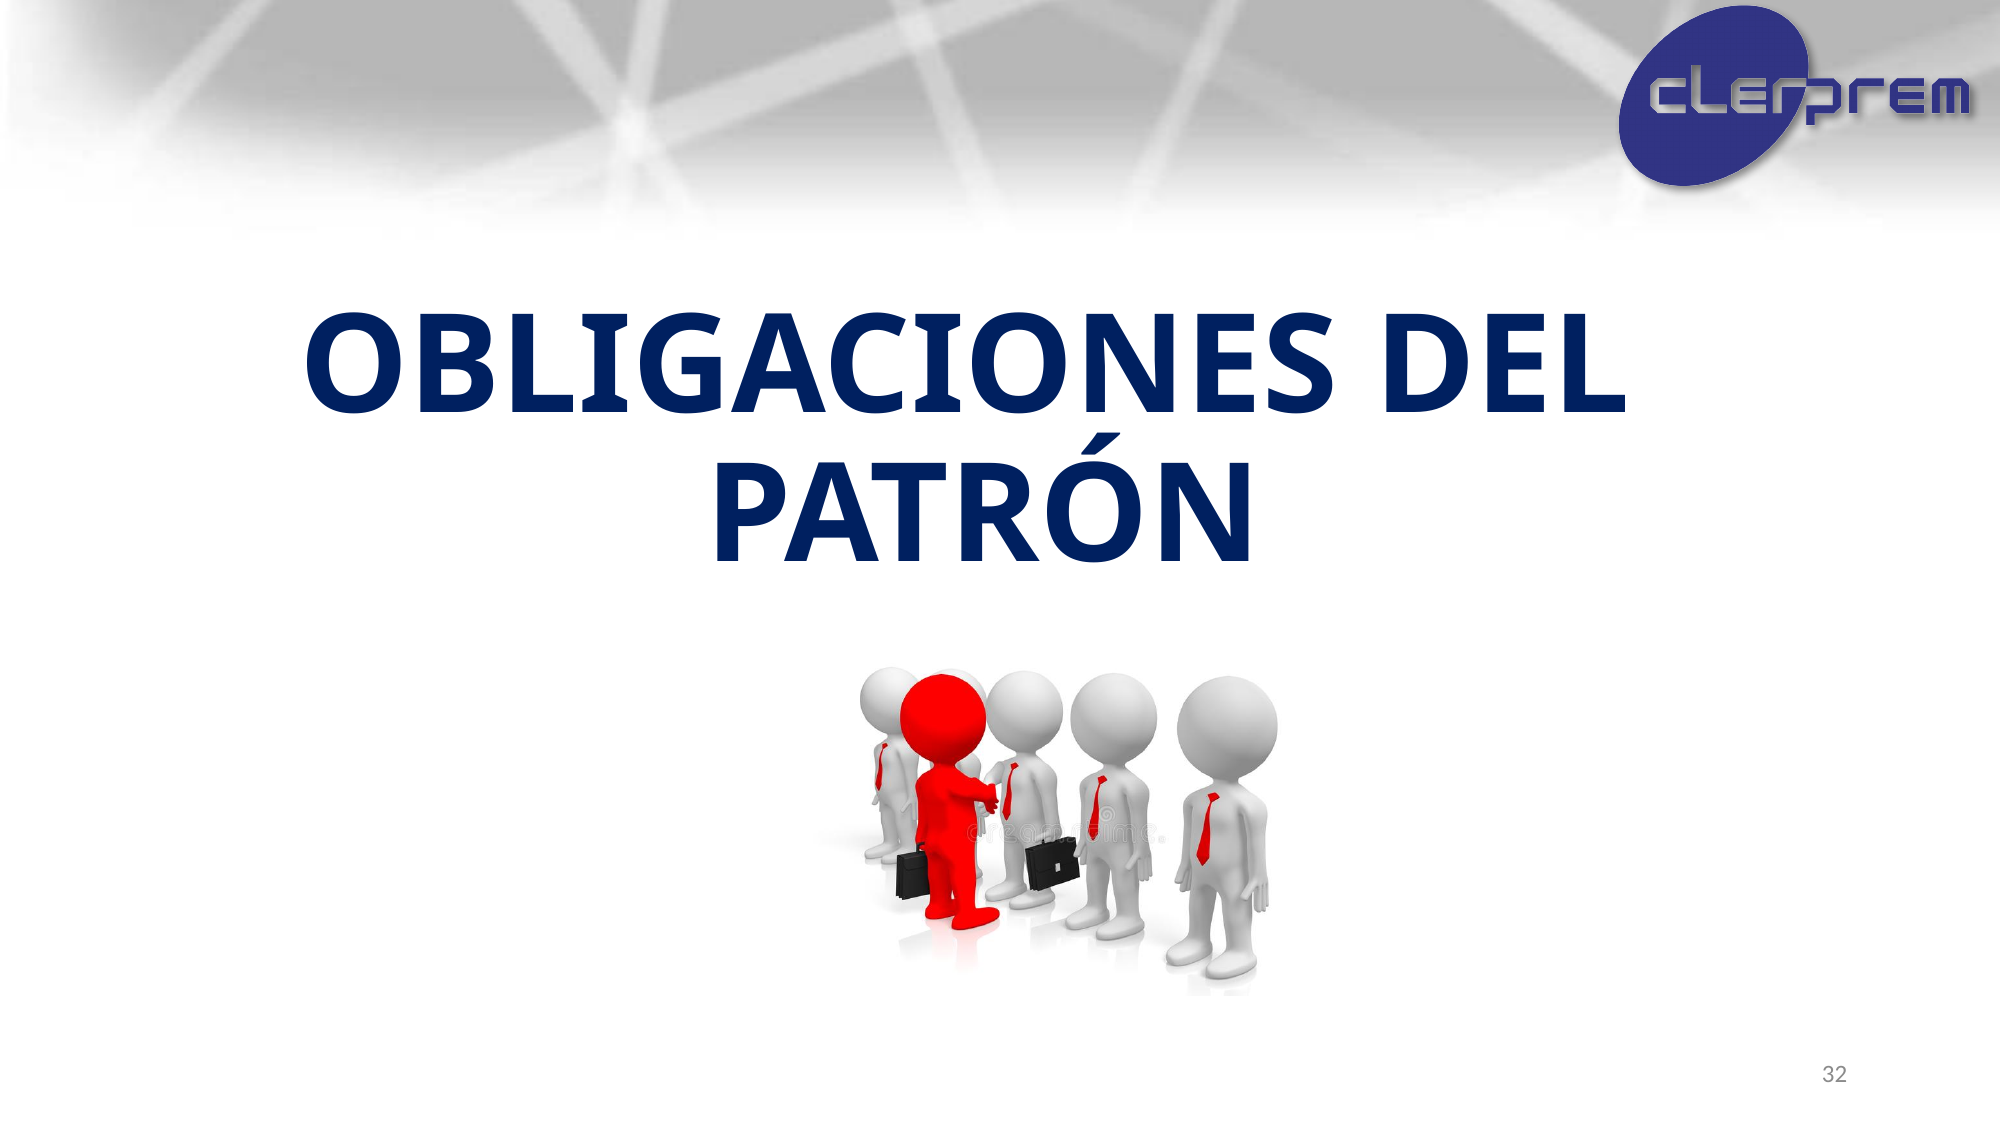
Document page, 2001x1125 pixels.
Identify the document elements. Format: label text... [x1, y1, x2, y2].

picture [808, 652, 1323, 996]
text_box OBLIGACIONES DEL PATRÓN [217, 272, 1749, 599]
picture [0, 0, 2000, 244]
slide_number 32 [1412, 1042, 1863, 1103]
